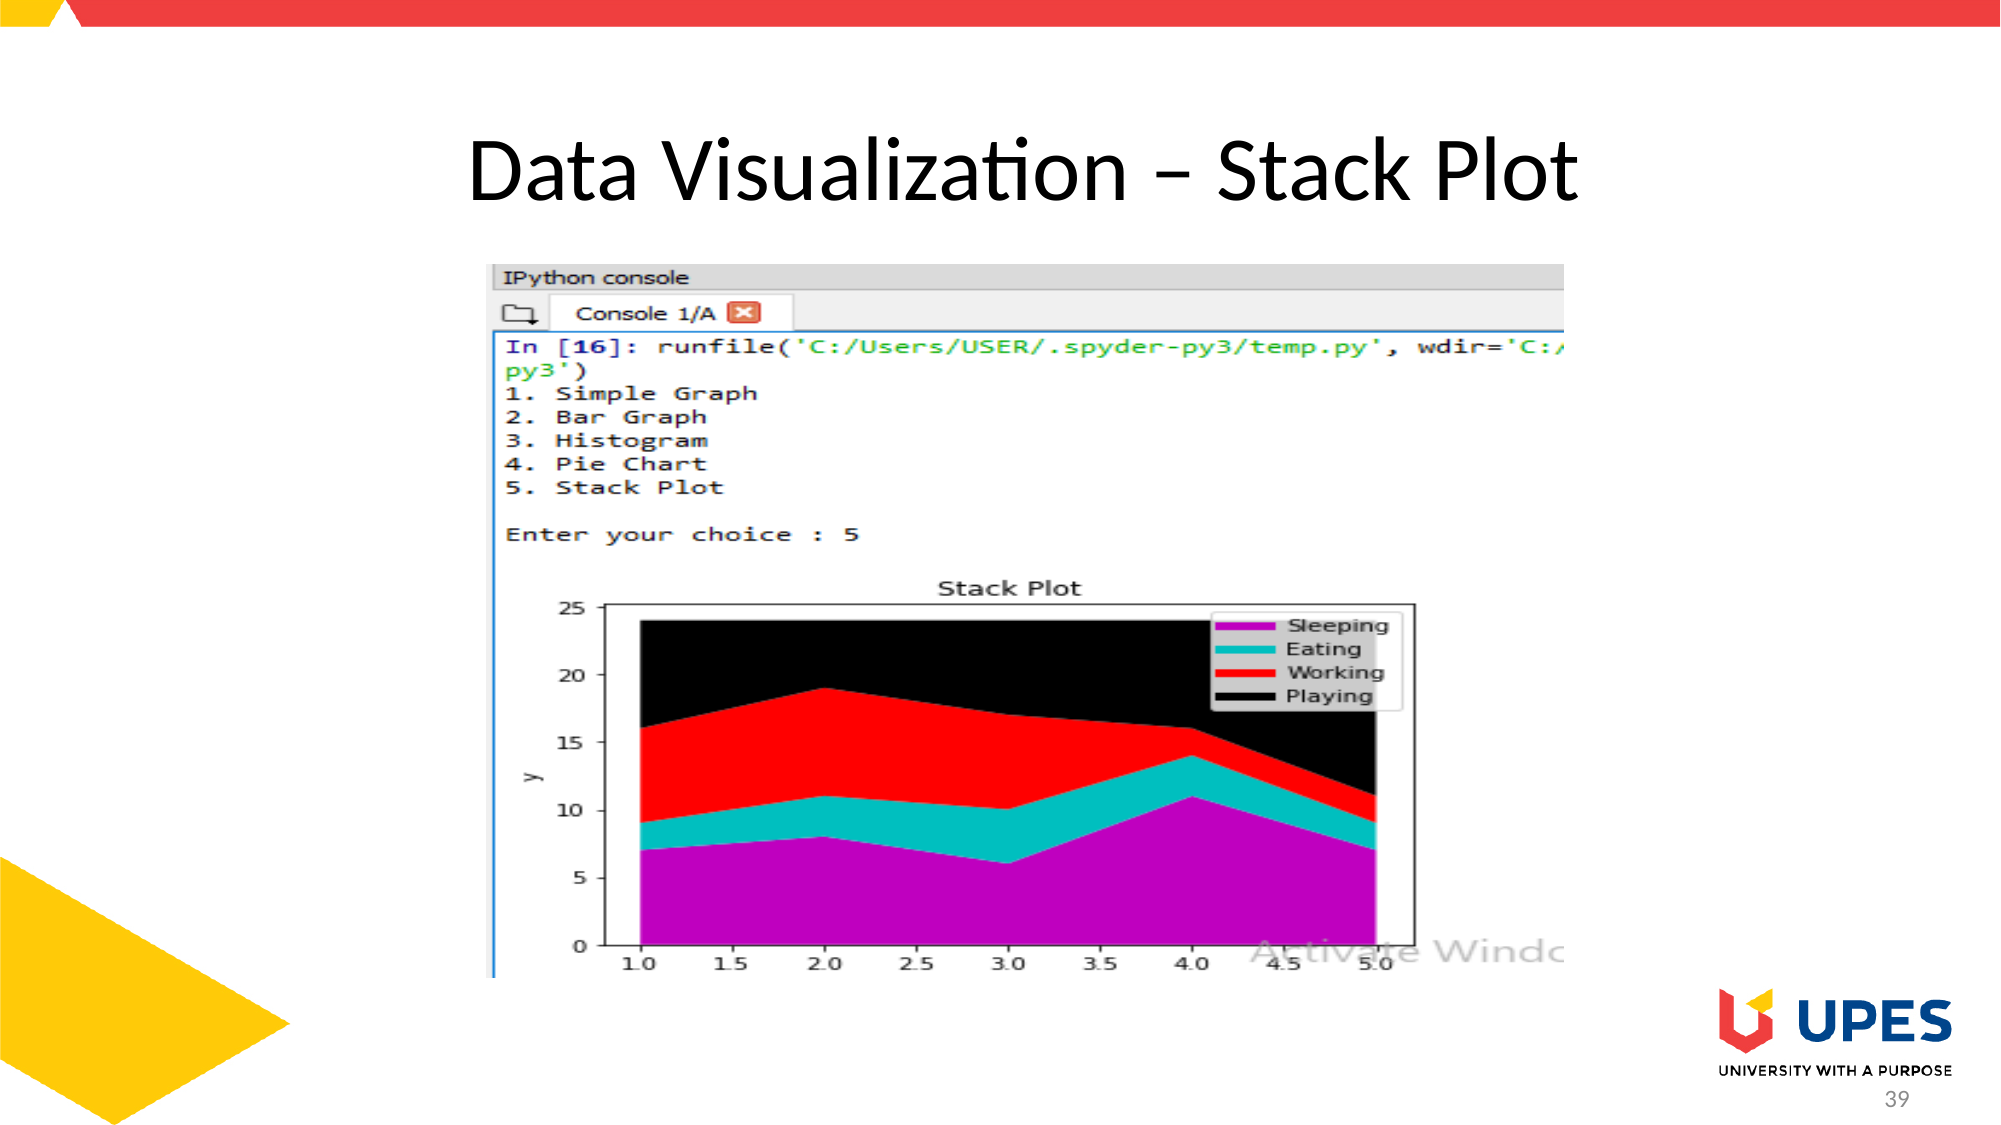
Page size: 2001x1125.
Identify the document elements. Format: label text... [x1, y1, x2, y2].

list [486, 264, 1564, 978]
title Data Visualization – Stack Plot [125, 70, 1925, 258]
picture [0, 0, 2001, 1125]
